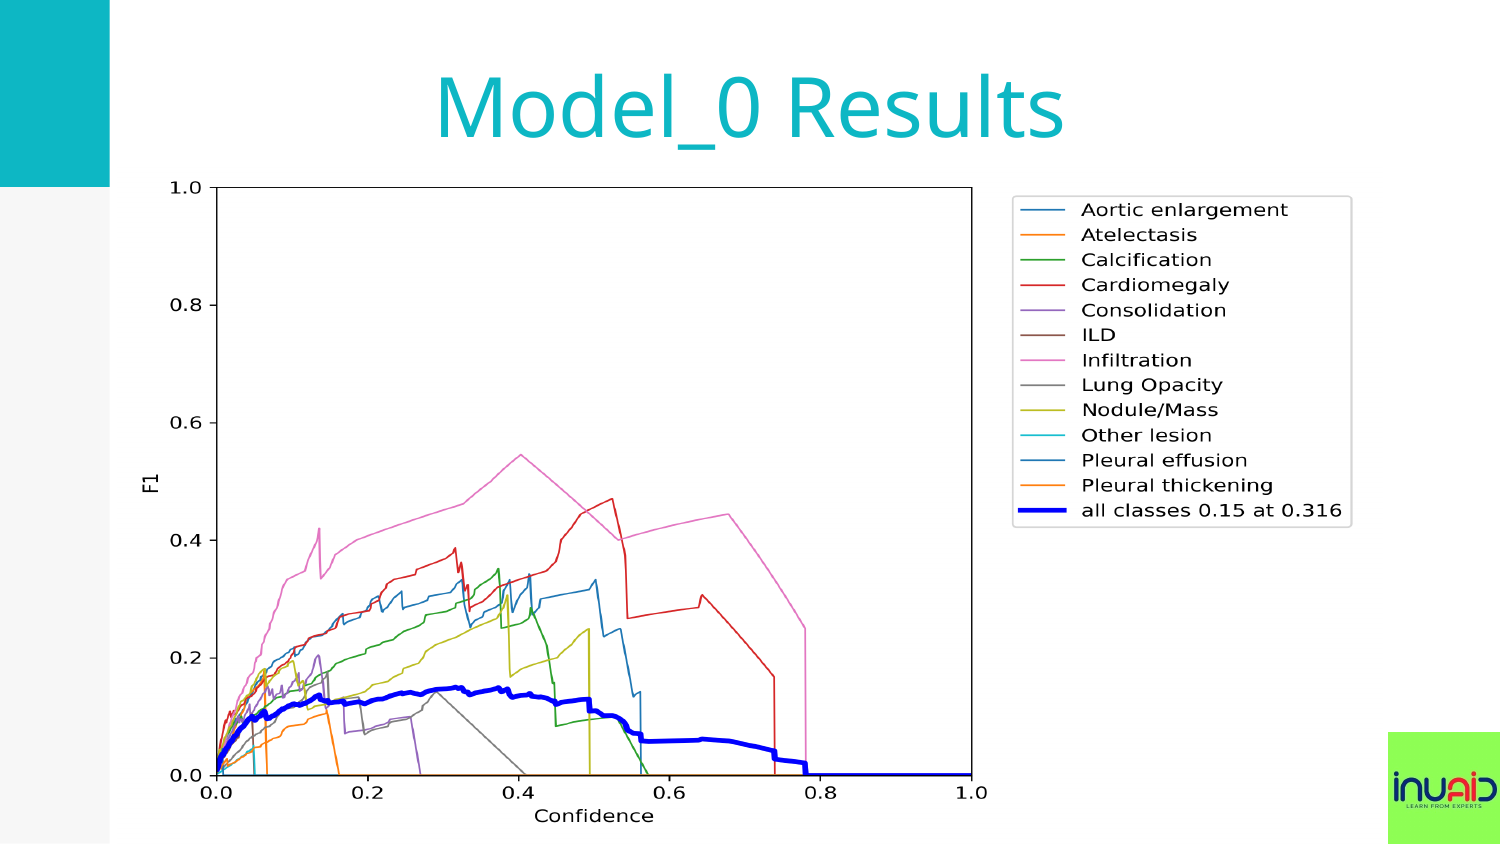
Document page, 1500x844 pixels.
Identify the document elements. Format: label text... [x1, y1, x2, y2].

title Model_0 Results [243, 33, 1257, 161]
picture [1388, 732, 1500, 844]
picture [116, 162, 1383, 844]
